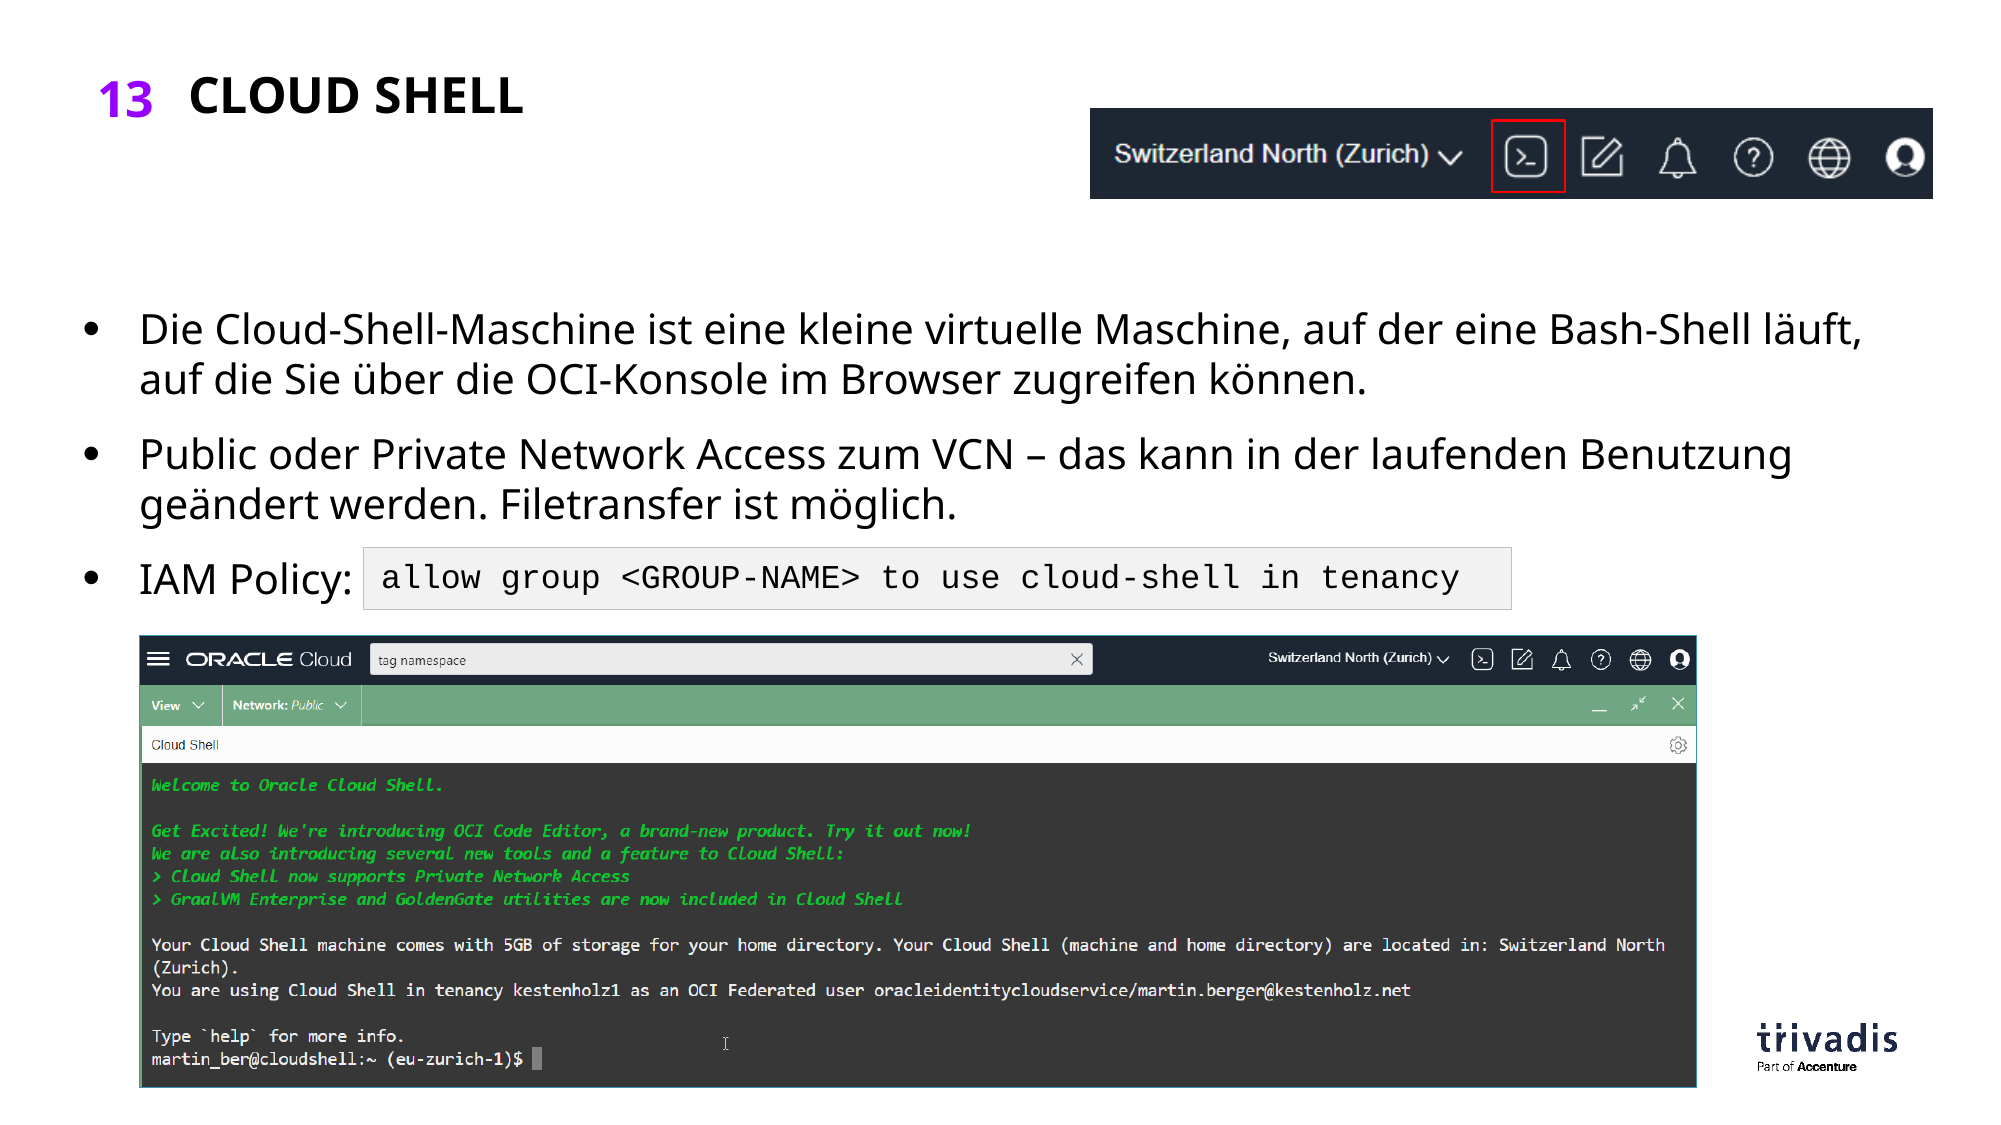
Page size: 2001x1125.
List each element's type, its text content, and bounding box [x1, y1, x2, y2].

title Cloud shell [170, 63, 1933, 136]
picture [1089, 107, 1933, 199]
picture [139, 635, 1698, 1088]
picture [1757, 1023, 1897, 1071]
list Die Cloud-Shell-Maschine ist eine kleine virtuelle Maschine, auf der eine Bash-Shell läuft, auf die Sie über die OCI-Konsole im Browser zugreifen können. Public oder Private Network Access zum VCN – das kann in der laufenden Benutzung geändert werden. Filetransfer ist möglich. IAM Policy: [65, 295, 1933, 830]
